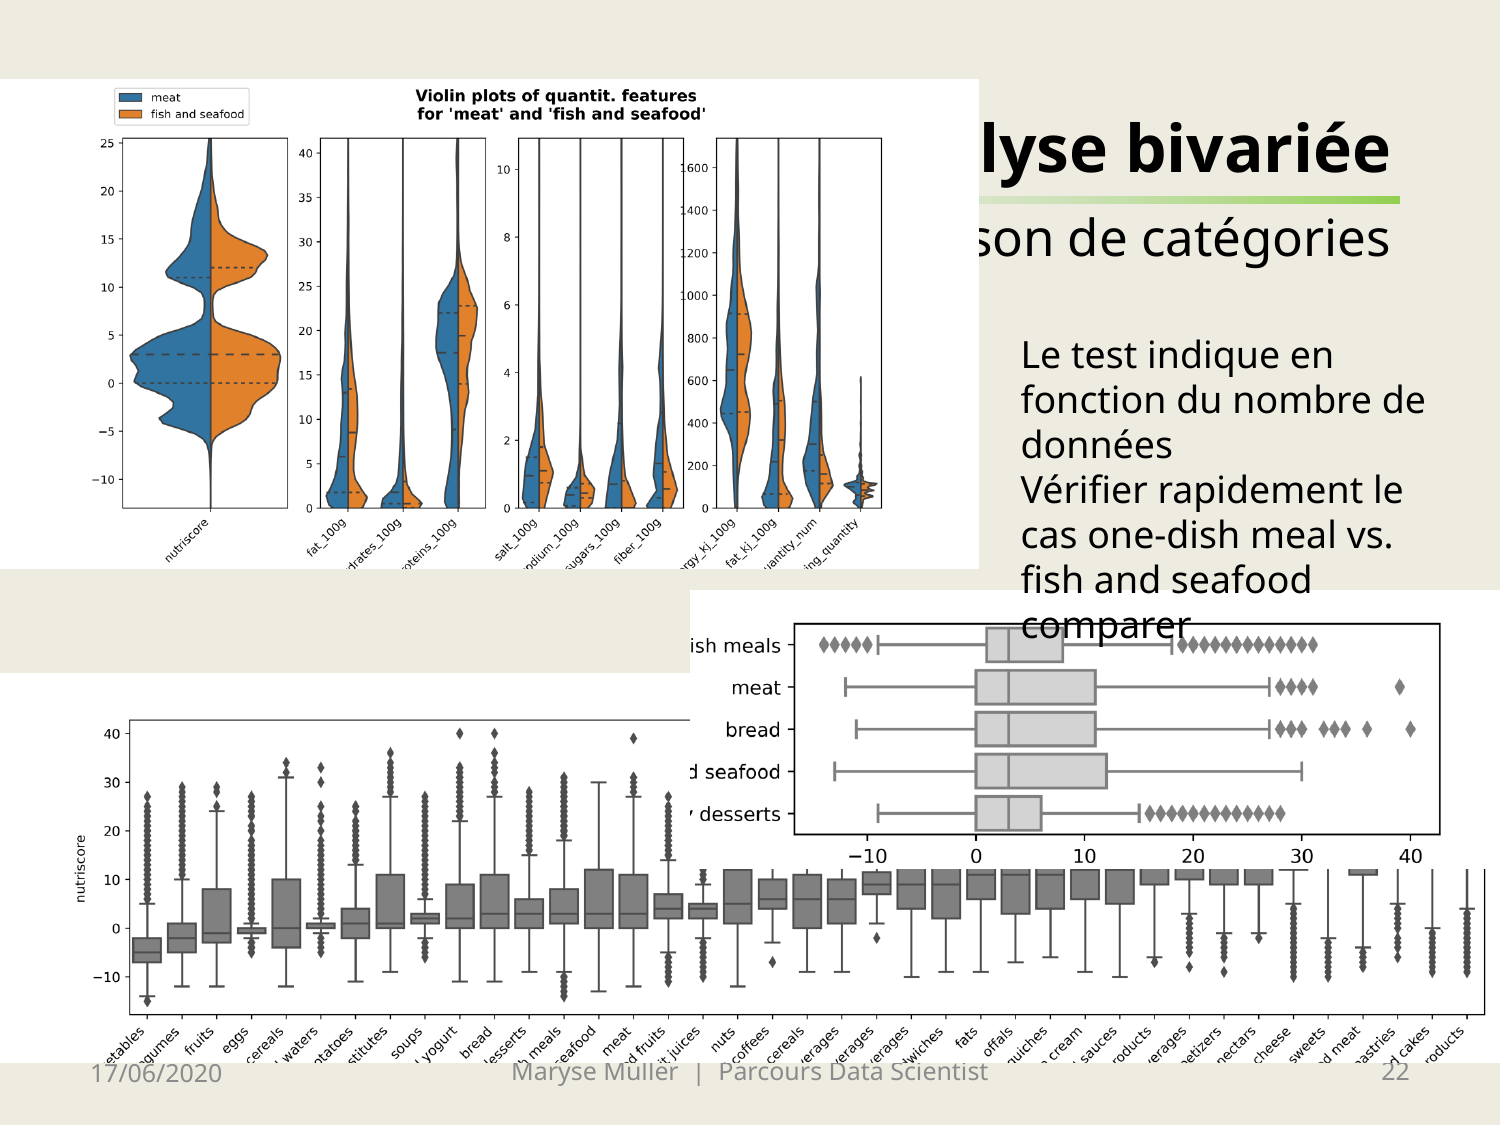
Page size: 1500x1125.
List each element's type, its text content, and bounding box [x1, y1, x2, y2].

title Analyse bivariée comparaison de catégories [982, 99, 1407, 275]
picture [0, 78, 979, 569]
picture [0, 590, 1500, 1063]
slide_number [75, 1074, 425, 1103]
footer Maryse Muller | Parcours Data Scientist [472, 1074, 1028, 1103]
text_box [982, 194, 1402, 206]
text_box Le test indique en fonction du nombre de données Vérifier rapidement le cas one-dish meal vs. fish and seafood comparer [1005, 323, 1479, 589]
slide_number 22 [1074, 1074, 1425, 1103]
